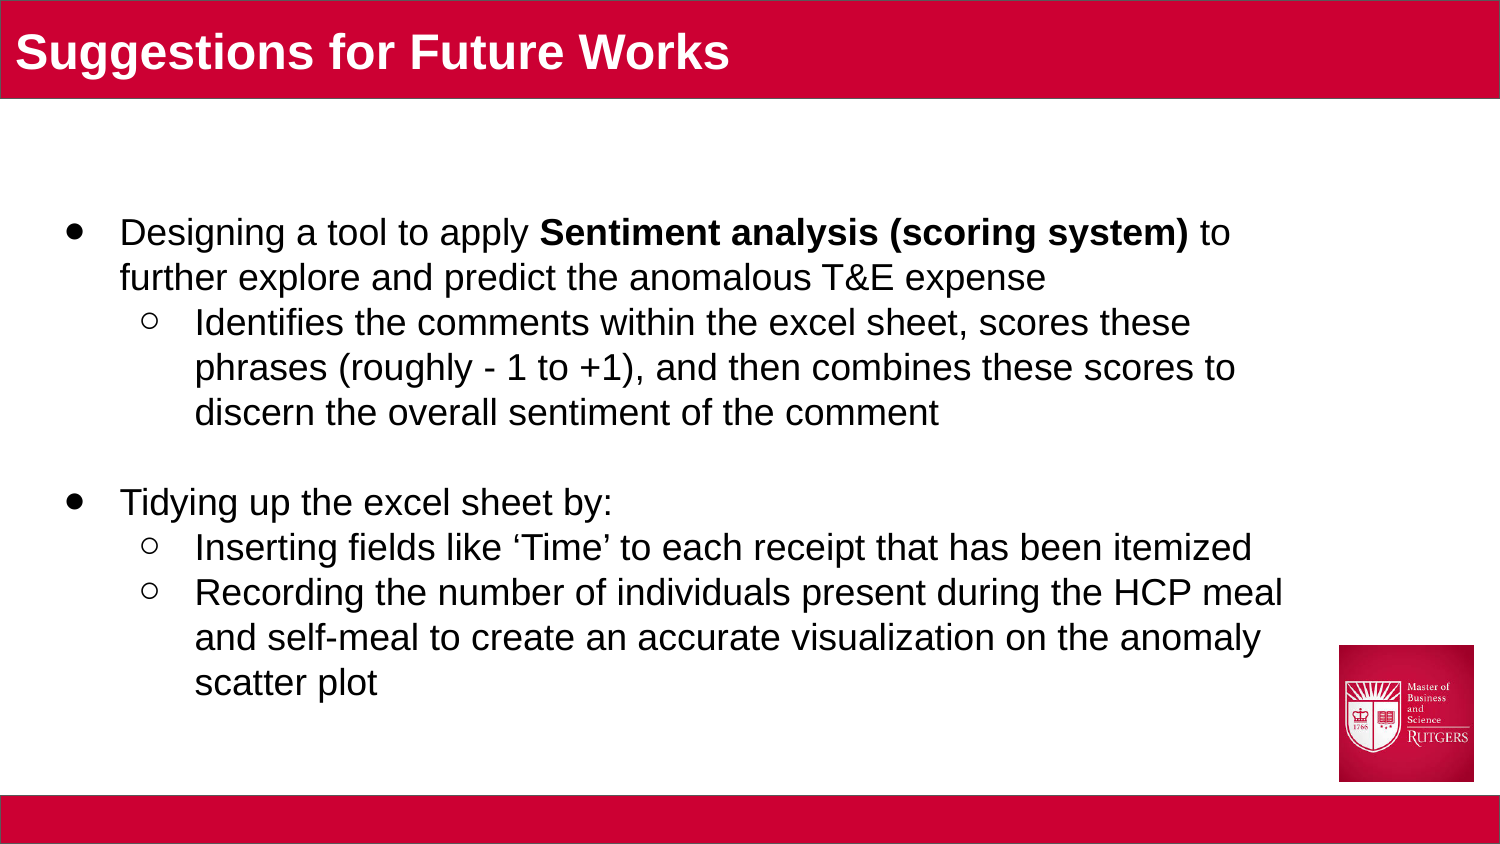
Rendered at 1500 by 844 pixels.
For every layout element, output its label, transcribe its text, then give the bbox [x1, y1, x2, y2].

text_box Suggestions for Future Works [0, 0, 1500, 99]
text_box [0, 795, 1500, 844]
text_box Designing a tool to apply Sentiment analysis (scoring system) to further explore and predict the anomalous T&E expense Identifies the comments within the excel sheet, scores these phrases (roughly - 1 to +1), and then combines these scores to discern the overall sentiment of the comment Tidying up the excel sheet by: Inserting fields like ‘Time’ to each receipt that has been itemized Recording the number of individuals present during the HCP meal and self-meal to create an accurate visualization on the anomaly scatter plot [29, 192, 1340, 652]
picture [1338, 645, 1474, 782]
